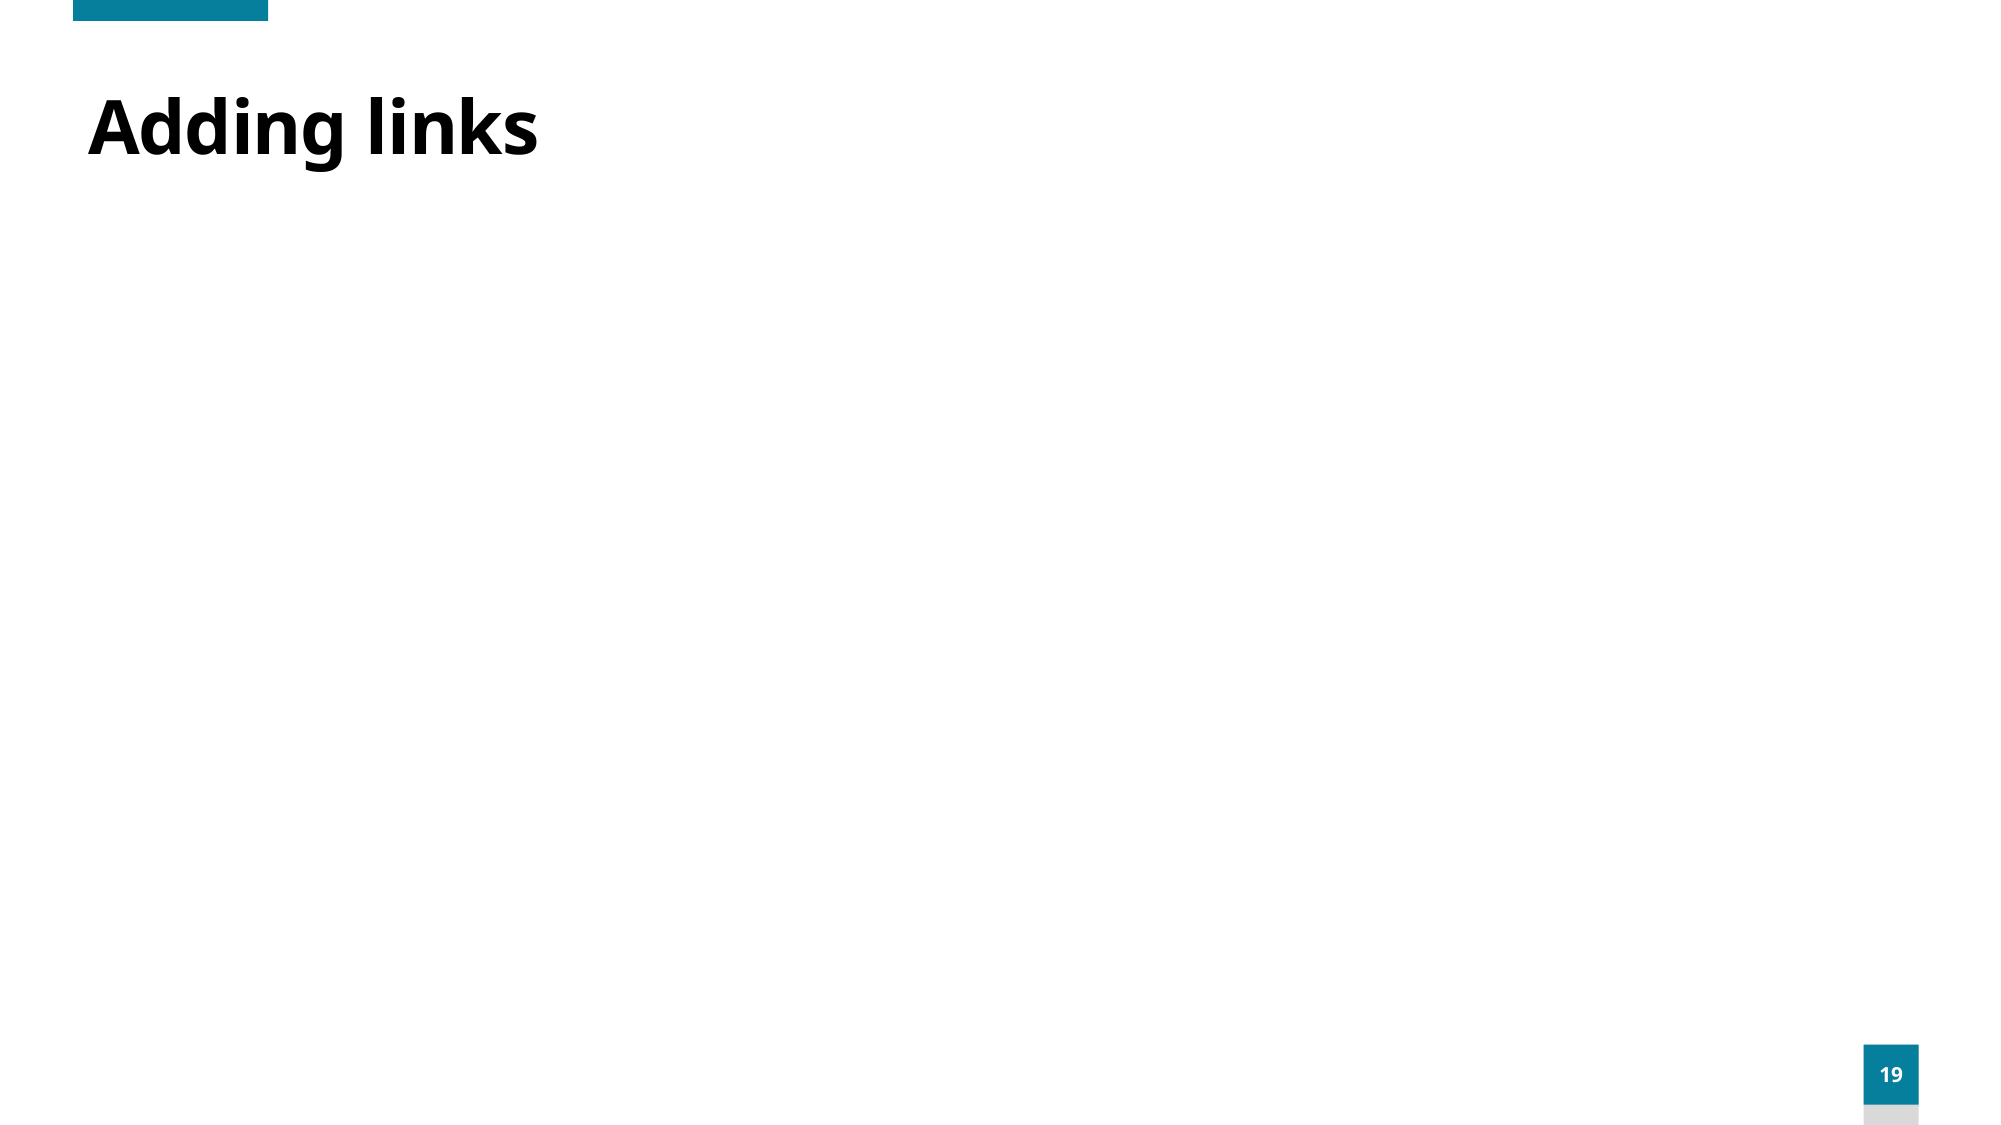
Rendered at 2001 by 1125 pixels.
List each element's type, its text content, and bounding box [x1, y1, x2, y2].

title Adding links [73, 82, 1907, 179]
